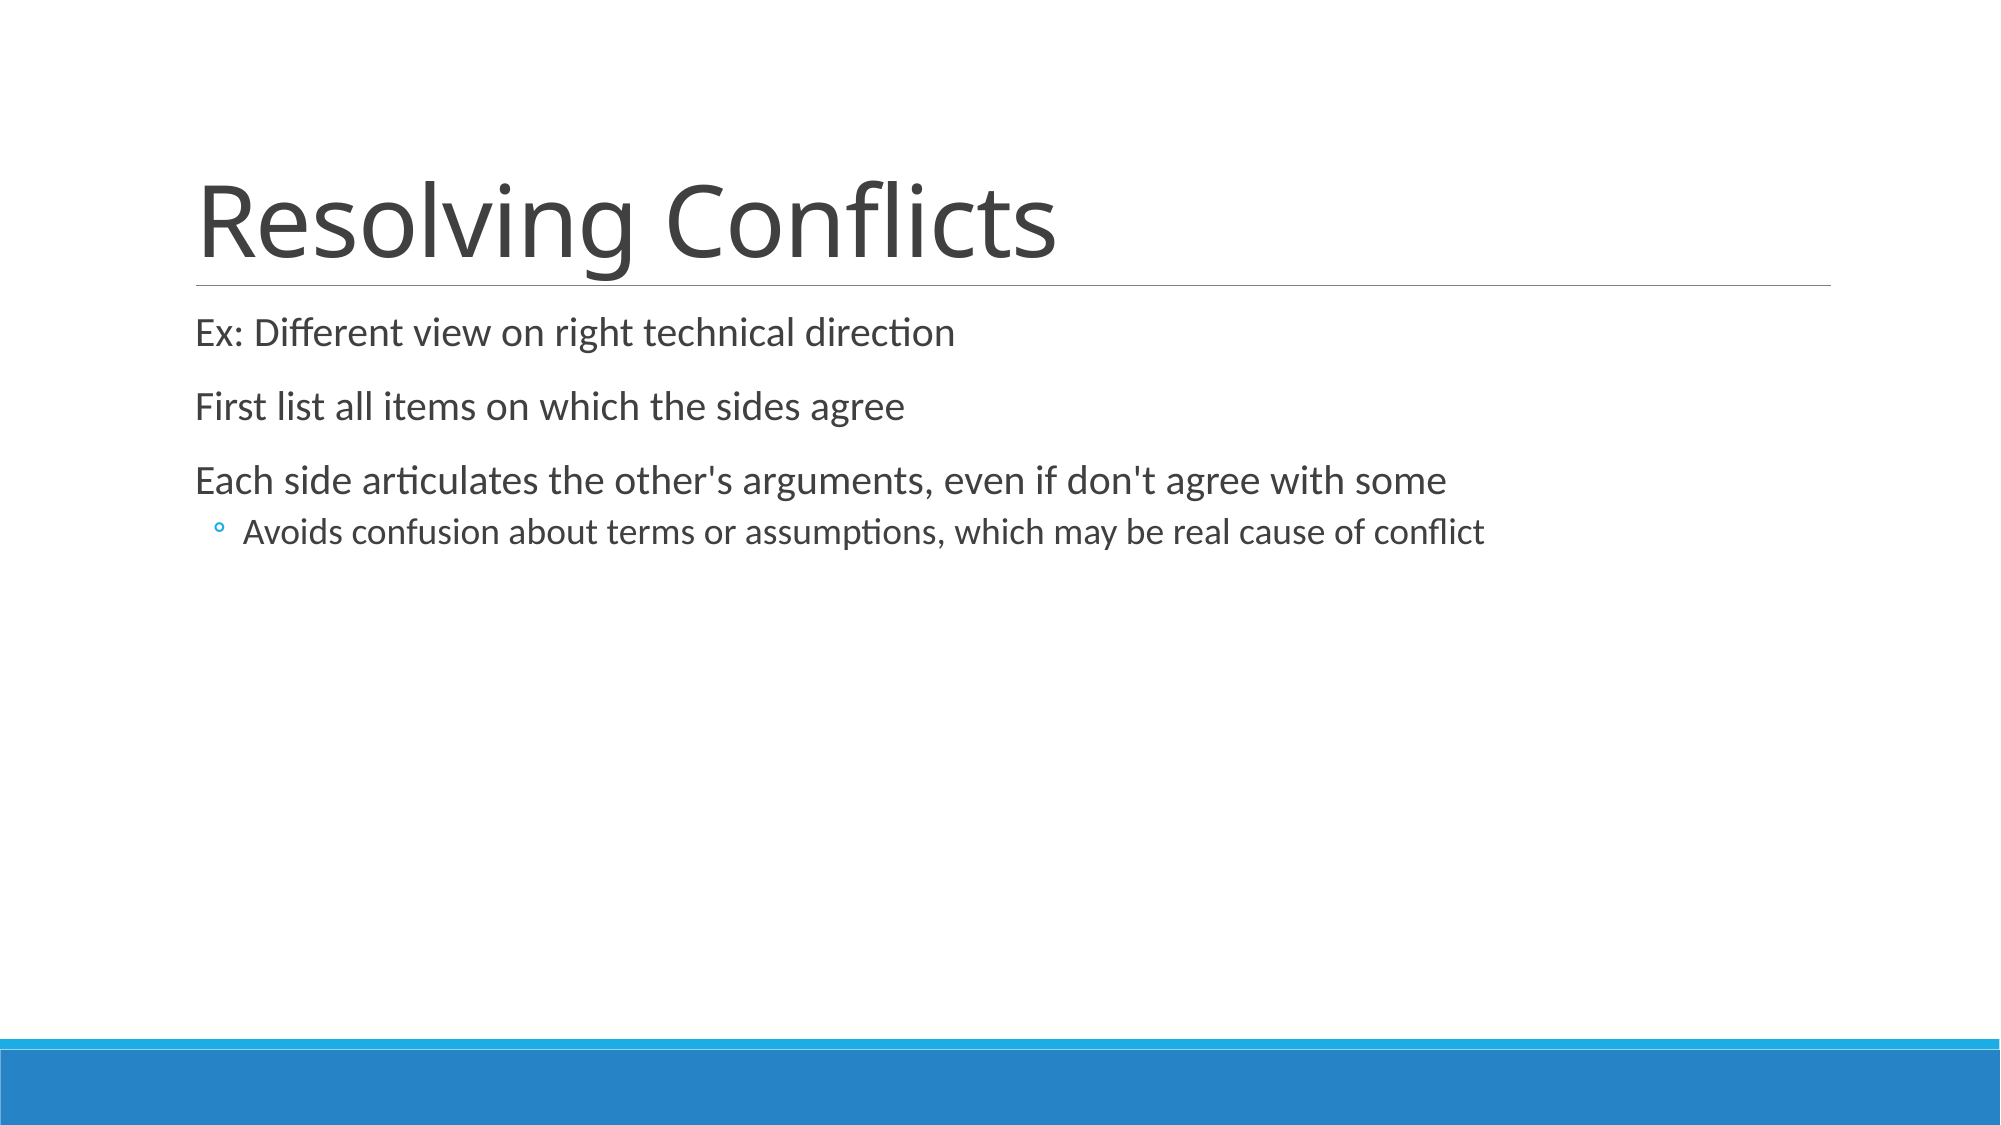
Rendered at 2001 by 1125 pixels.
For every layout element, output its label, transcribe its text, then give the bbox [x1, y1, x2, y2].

title Resolving Conflicts [180, 47, 1830, 285]
list Ex: Different view on right technical direction First list all items on which the sides agree Each side articulates the other's arguments, even if don't agree with some Avoids confusion about terms or assumptions, which may be real cause of conflict [180, 302, 1830, 963]
